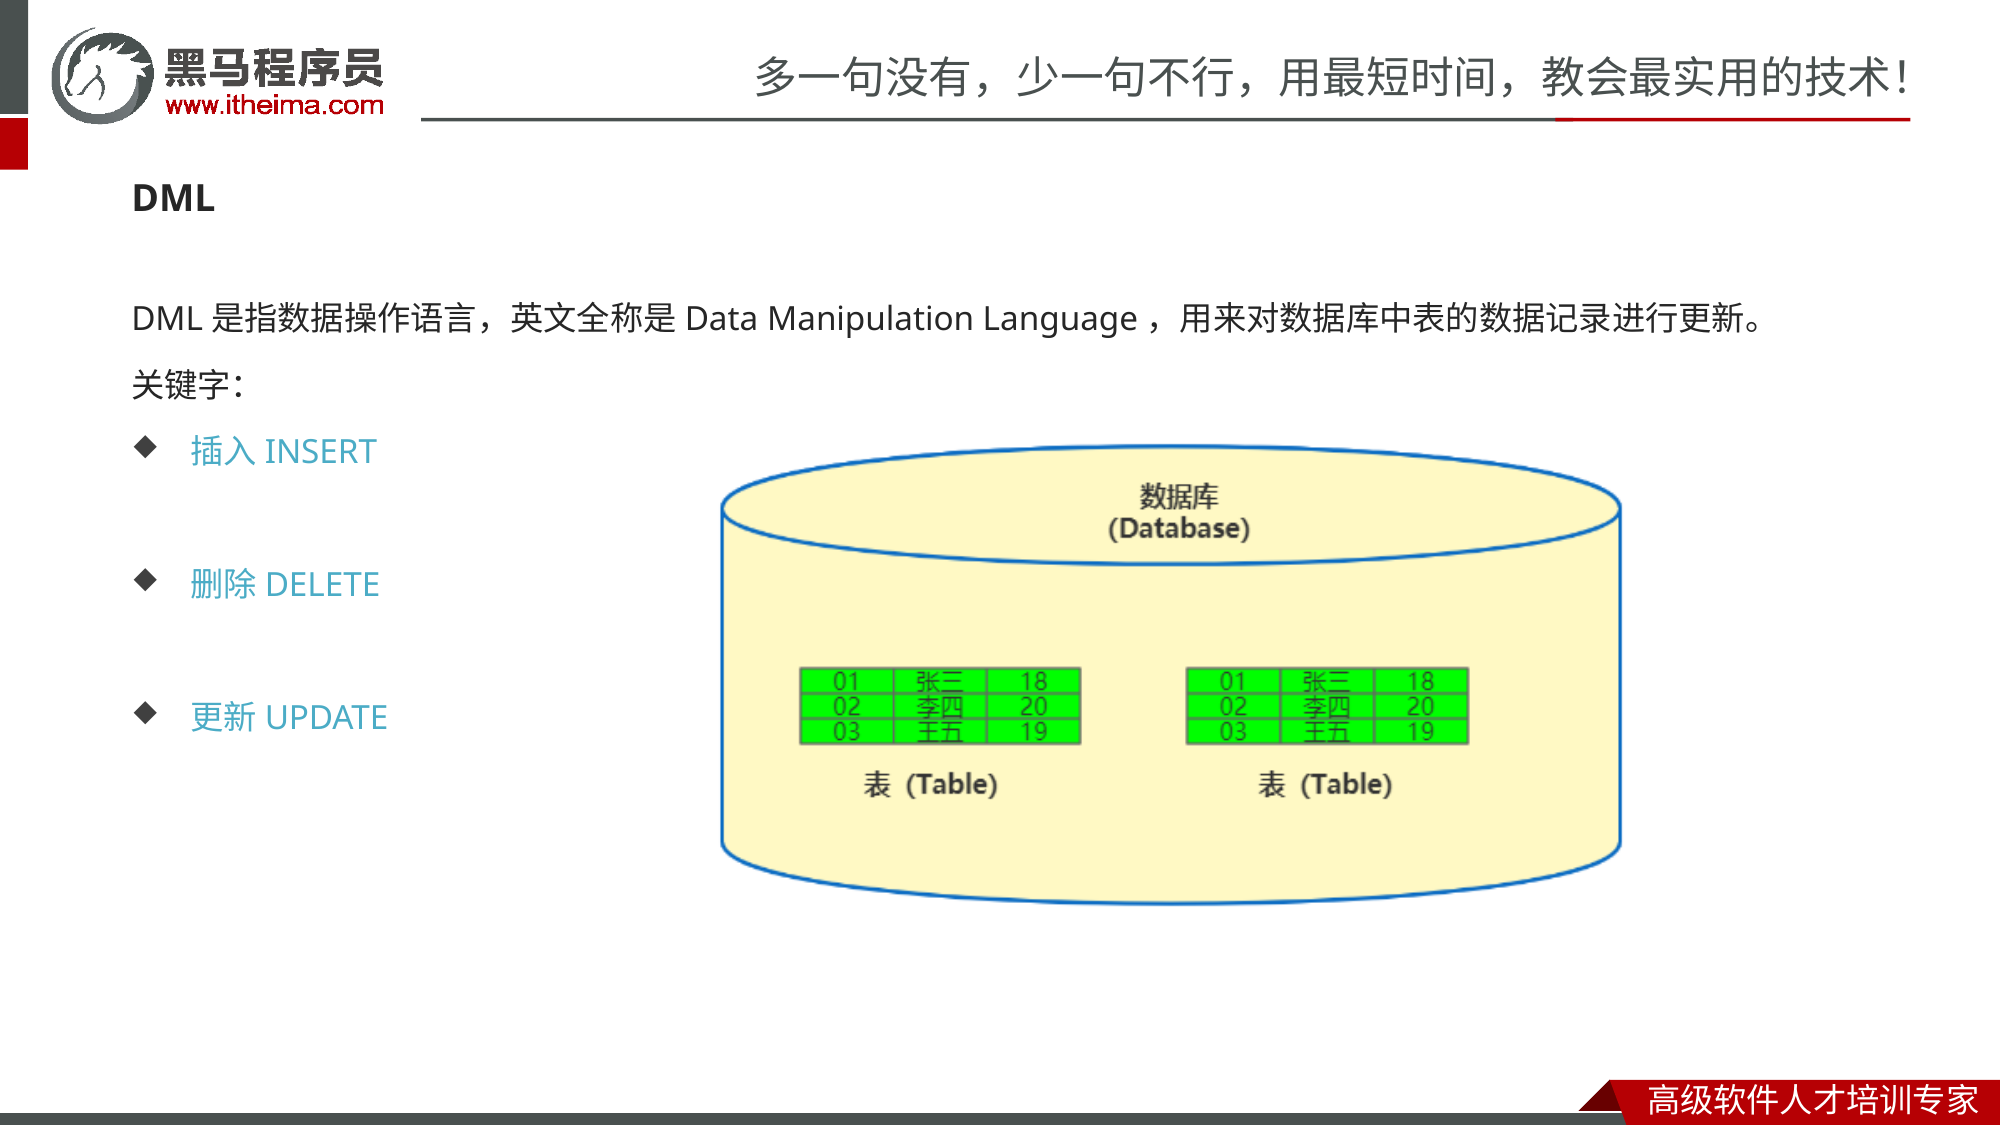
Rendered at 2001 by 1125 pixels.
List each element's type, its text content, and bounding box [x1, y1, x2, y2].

picture [50, 26, 384, 125]
picture [683, 406, 1674, 924]
text_box DML是指数据操作语言，英文全称是Data Manipulation Language，用来对数据库中表的数据记录进行更新。 关键字： 插入INSERT 删除DELETE 更新UPDATE [116, 270, 1880, 963]
list DML [116, 154, 1872, 239]
